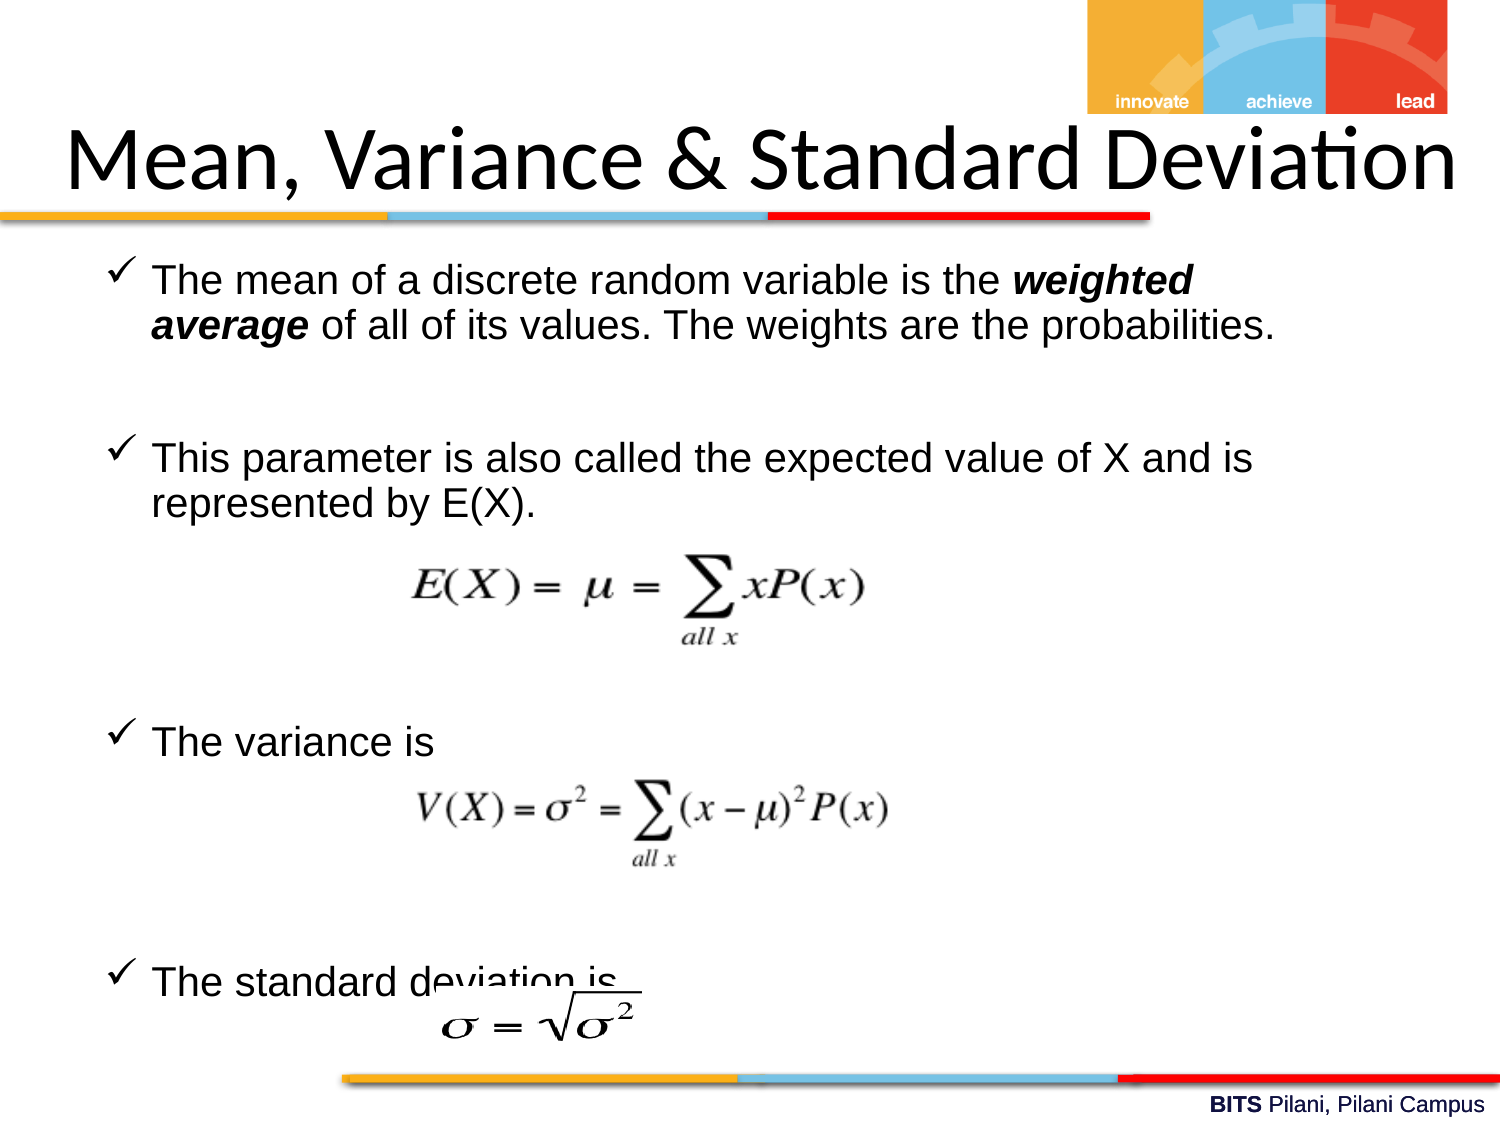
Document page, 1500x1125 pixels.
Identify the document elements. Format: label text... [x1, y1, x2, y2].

picture [1087, 0, 1448, 90]
title Mean, Variance & Standard Deviation [24, 90, 1500, 217]
list The mean of a discrete random variable is the weighted average of all of its values. The weights are the probabilities. This parameter is also called the expected value of X and is represented by E(X). The variance is The standard deviation is [14, 216, 1365, 959]
picture [399, 757, 903, 881]
picture [399, 543, 874, 652]
picture [435, 986, 650, 1048]
